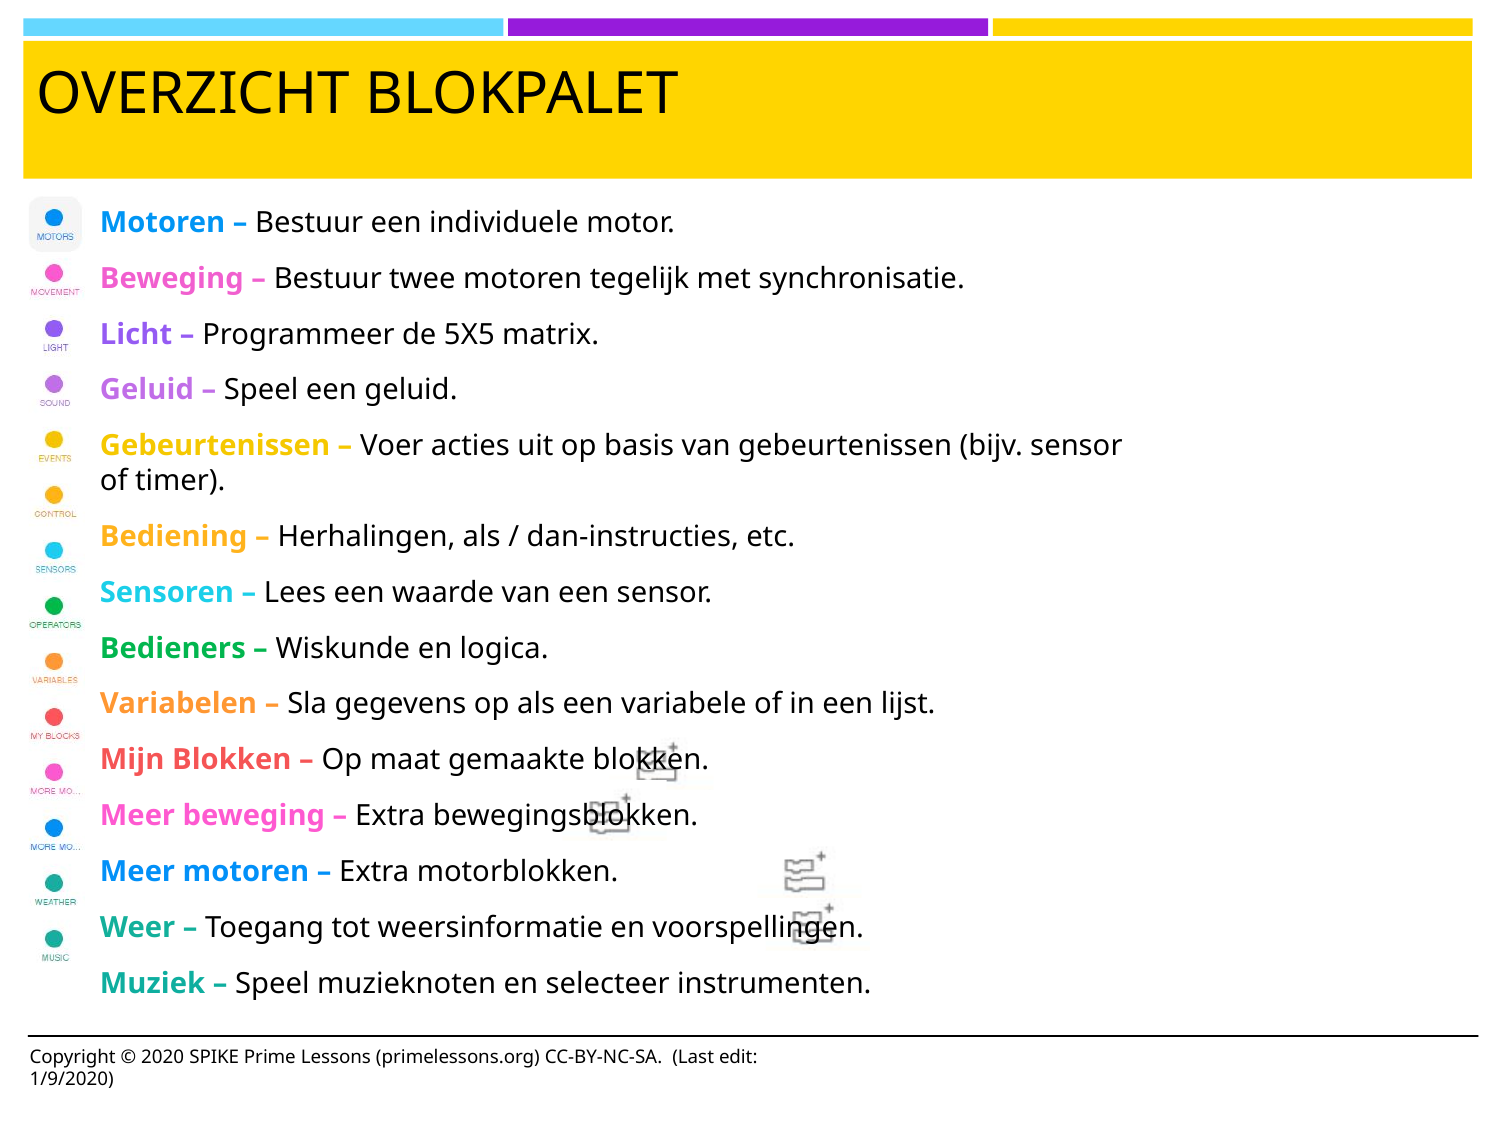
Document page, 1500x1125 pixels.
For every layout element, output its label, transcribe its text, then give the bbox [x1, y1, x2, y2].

slide_number [1350, 1035, 1398, 1086]
picture [562, 729, 714, 841]
title Overzicht blokpalet [28, 47, 1465, 173]
text_box Motoren – Bestuur een individuele motor. Beweging – Bestuur twee motoren tegelijk met synchronisatie. Licht – Programmeer de 5X5 matrix. Geluid – Speel een geluid. Gebeurtenissen – Voer acties uit op basis van gebeurtenissen (bijv. sensor of timer). Bediening – Herhalingen, als / dan-instructies, etc. Sensoren – Lees een waarde van een sensor. Bedieners – Wiskunde en logica. Variabelen – Sla gegevens op als een variabele of in een lijst. Mijn Blokken – Op maat gemaakte blokken. Meer beweging – Extra bewegingsblokken. Meer motoren – Extra motorblokken. Weer – Toegang tot weersinformatie en voorspellingen. Muziek – Speel muzieknoten en selecteer instrumenten. [92, 196, 1137, 1007]
picture [28, 195, 86, 972]
picture [757, 837, 871, 951]
text_box Copyright © 2020 SPIKE Prime Lessons (primelessons.org) CC-BY-NC-SA. (Last edit: 1/9/2020) [22, 1036, 806, 1097]
